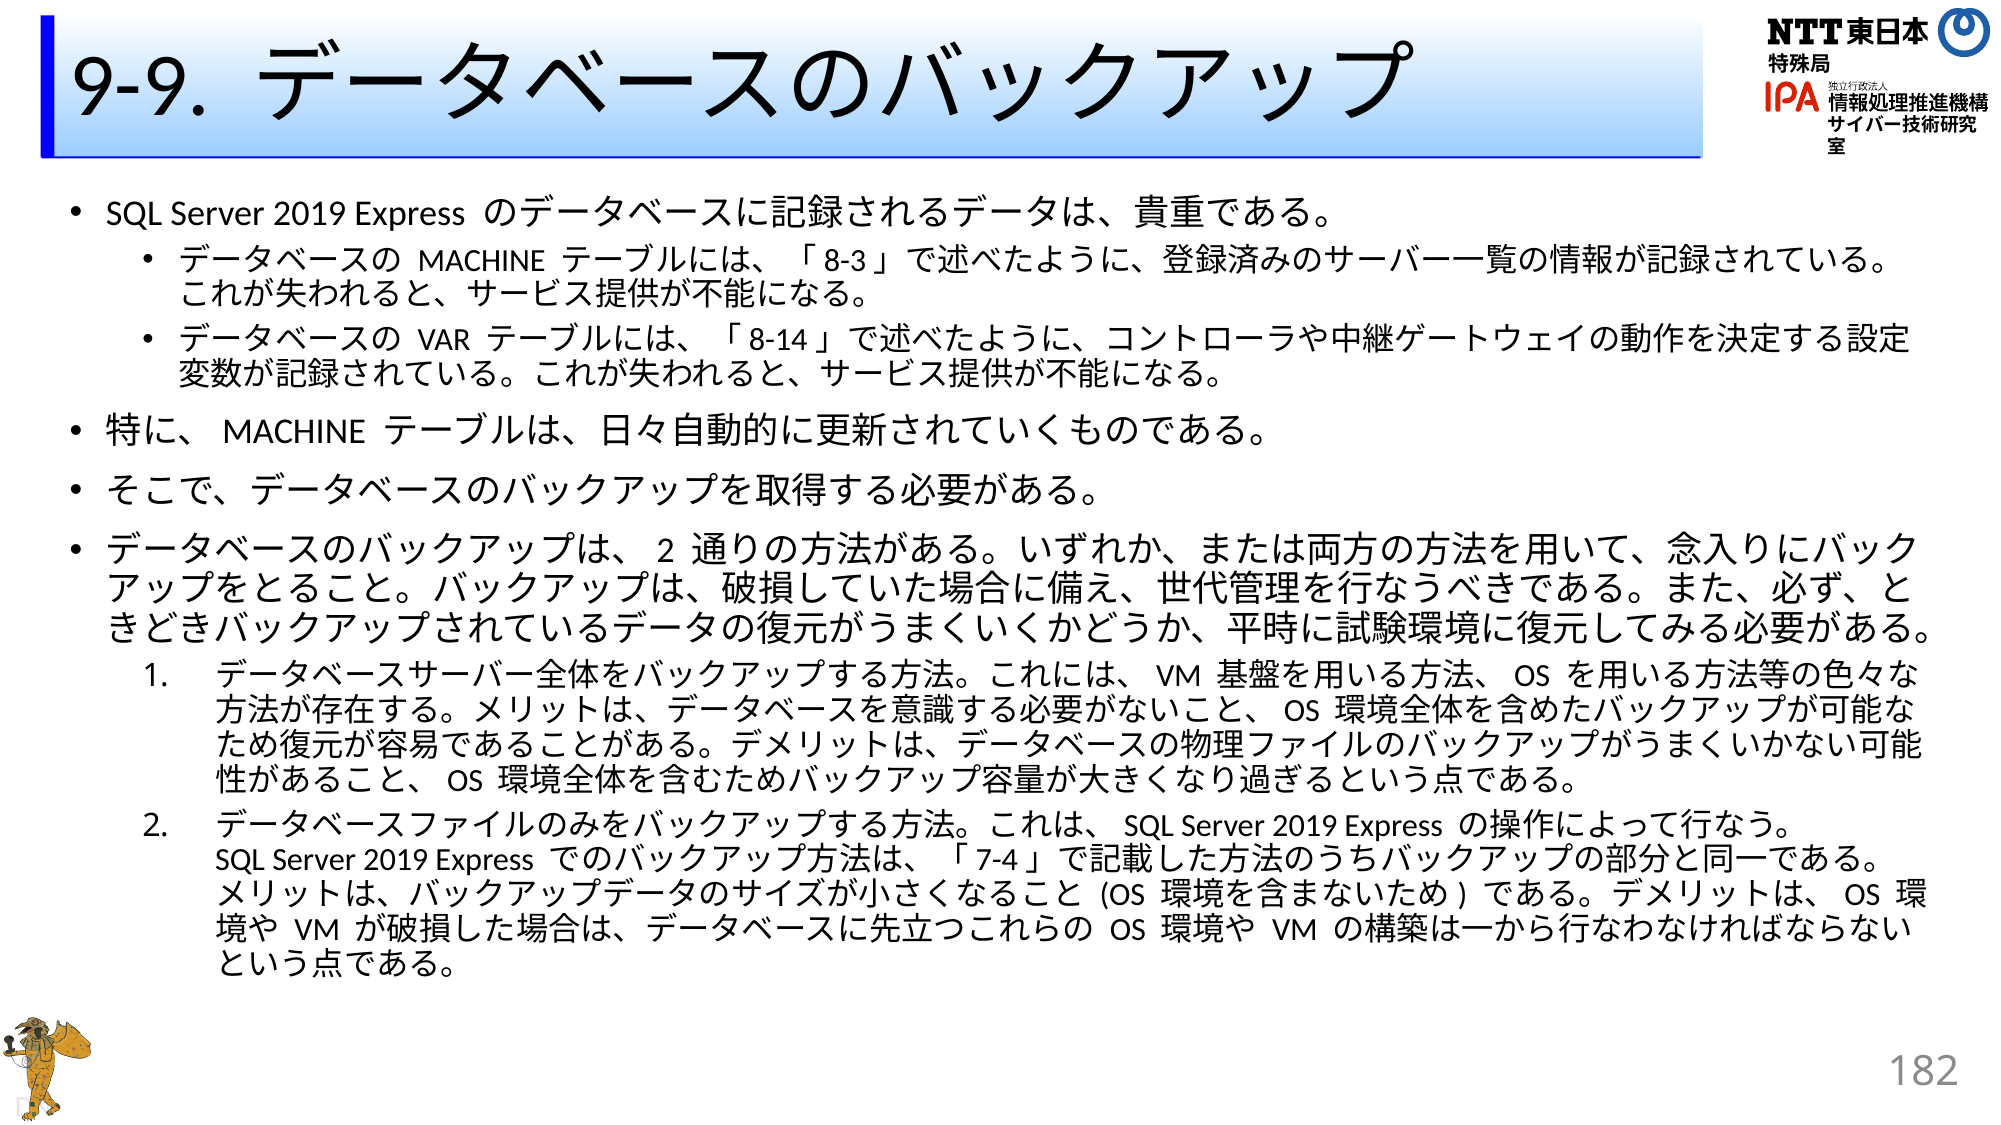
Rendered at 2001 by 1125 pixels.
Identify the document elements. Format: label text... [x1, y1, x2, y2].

slide_number 182 [1412, 1042, 1975, 1103]
title 9-9. データベースのバックアップ [54, 30, 1703, 143]
list SQL Server 2019 Express のデータベースに記録されるデータは、貴重である。 データベースの MACHINE テーブルには、「8-3」で述べたように、登録済みのサーバー一覧の情報が記録されている。これが失われると、サービス提供が不能になる。 データベースの VAR テーブルには、「8-14」で述べたように、コントローラや中継ゲートウェイの動作を決定する設定変数が記録されている。これが失われると、サービス提供が不能になる。 特に、MACHINE テーブルは、日々自動的に更新されていくものである。 そこで、データベースのバックアップを取得する必要がある。 データベースのバックアップは、2 通りの方法がある。いずれか、または両方の方法を用いて、念入りにバックアップをとること。バックアップは、破損していた場合に備え、世代管理を行なうべきである。また、必ず、ときどきバックアップされているデータの復元がうまくいくかどうか、平時に試験環境に復元してみる必要がある。 データベースサーバー全体をバックアップする方法。これには、VM 基盤を用いる方法、OS を用いる方法等の色々な方法が存在する。メリットは、データベースを意識する必要がないこと、OS 環境全体を含めたバックアップが可能なため復元が容易であることがある。デメリットは、データベースの物理ファイルのバックアップがうまくいかない可能性があること、OS 環境全体を含むためバックアップ容量が大きくなり過ぎるという点である。 データベースファイルのみをバックアップする方法。これは、SQL Server 2019 Express の操作によって行なう。 SQL Server 2019 Express でのバックアップ方法は、「7-4」で記載した方法のうちバックアップの部分と同一である。 メリットは、バックアップデータのサイズが小さくなること (OS 環境を含まないため) である。デメリットは、OS 環境や VM が破損した場合は、データベースに先立つこれらの OS 環境や VM の構築は一から行なわなければならないという点である。 [54, 186, 1949, 1014]
